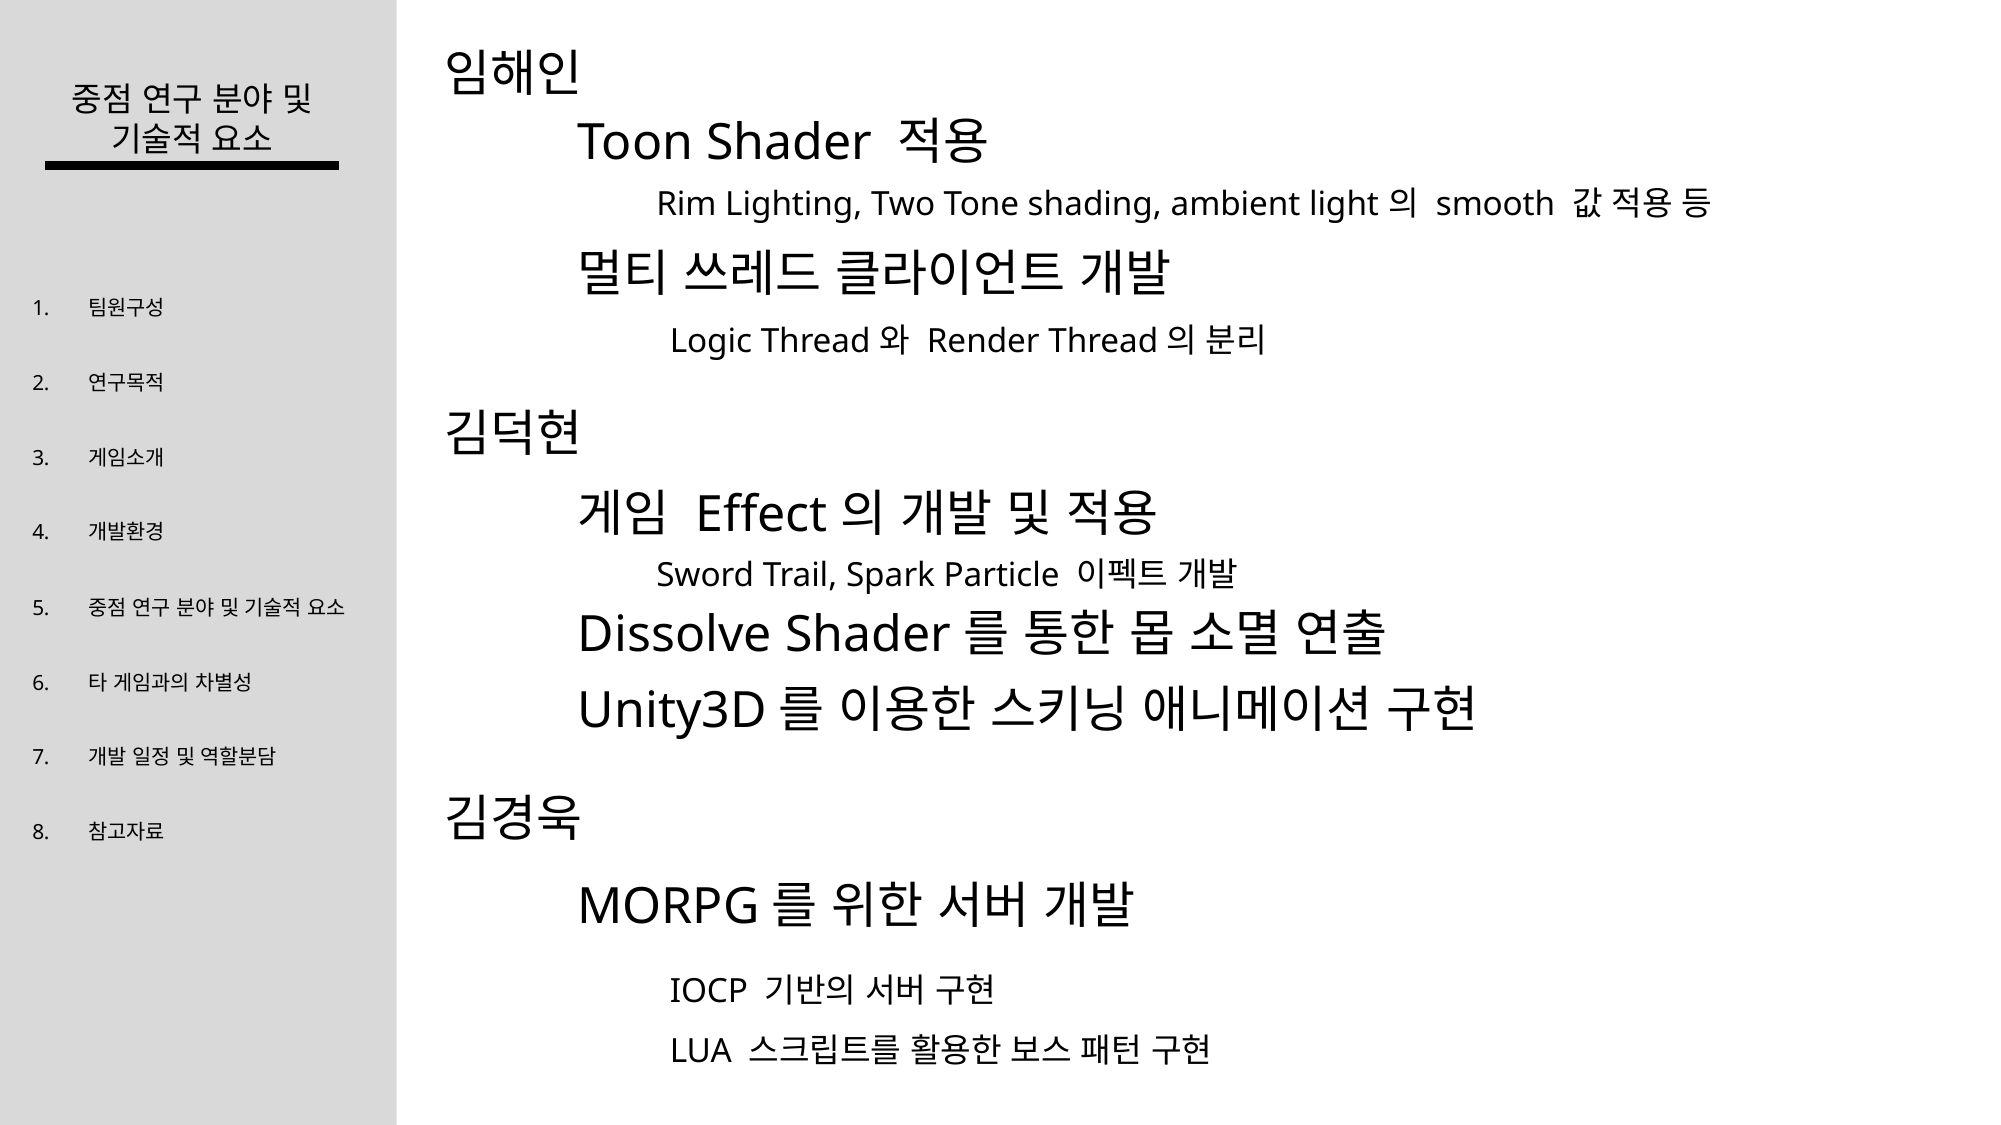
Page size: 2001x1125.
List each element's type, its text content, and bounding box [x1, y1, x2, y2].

text_box 팀원구성 연구목적 게임소개 개발환경 중점 연구 분야 및 기술적 요소 타 게임과의 차별성 개발 일정 및 역할분담 참고자료 [17, 237, 379, 852]
text_box 김덕현 [429, 393, 1867, 469]
text_box IOCP 기반의 서버 구현 LUA 스크립트를 활용한 보스 패턴 구현 [655, 942, 2000, 1077]
text_box 임해인 [429, 33, 1867, 109]
text_box Logic Thread와 Render Thread의 분리 [655, 292, 2000, 367]
text_box Rim Lighting, Two Tone shading, ambient light의 smooth 값 적용 등 [641, 154, 2000, 230]
text_box Toon Shader 적용 [562, 102, 2000, 177]
text_box 김경욱 [429, 779, 1867, 855]
text_box [0, 0, 398, 1125]
text_box 중점 연구 분야 및 기술적 요소 [11, 70, 373, 166]
text_box Dissolve Shader를 통한 몹 소멸 연출 [562, 594, 2000, 669]
text_box Unity3D를 이용한 스키닝 애니메이션 구현 [562, 670, 2000, 745]
text_box Sword Trail, Spark Particle 이펙트 개발 [641, 525, 2000, 594]
text_box MORPG를 위한 서버 개발 [562, 866, 2000, 942]
text_box 게임 Effect의 개발 및 적용 [562, 474, 2000, 550]
text_box 멀티 쓰레드 클라이언트 개발 [562, 233, 2000, 309]
